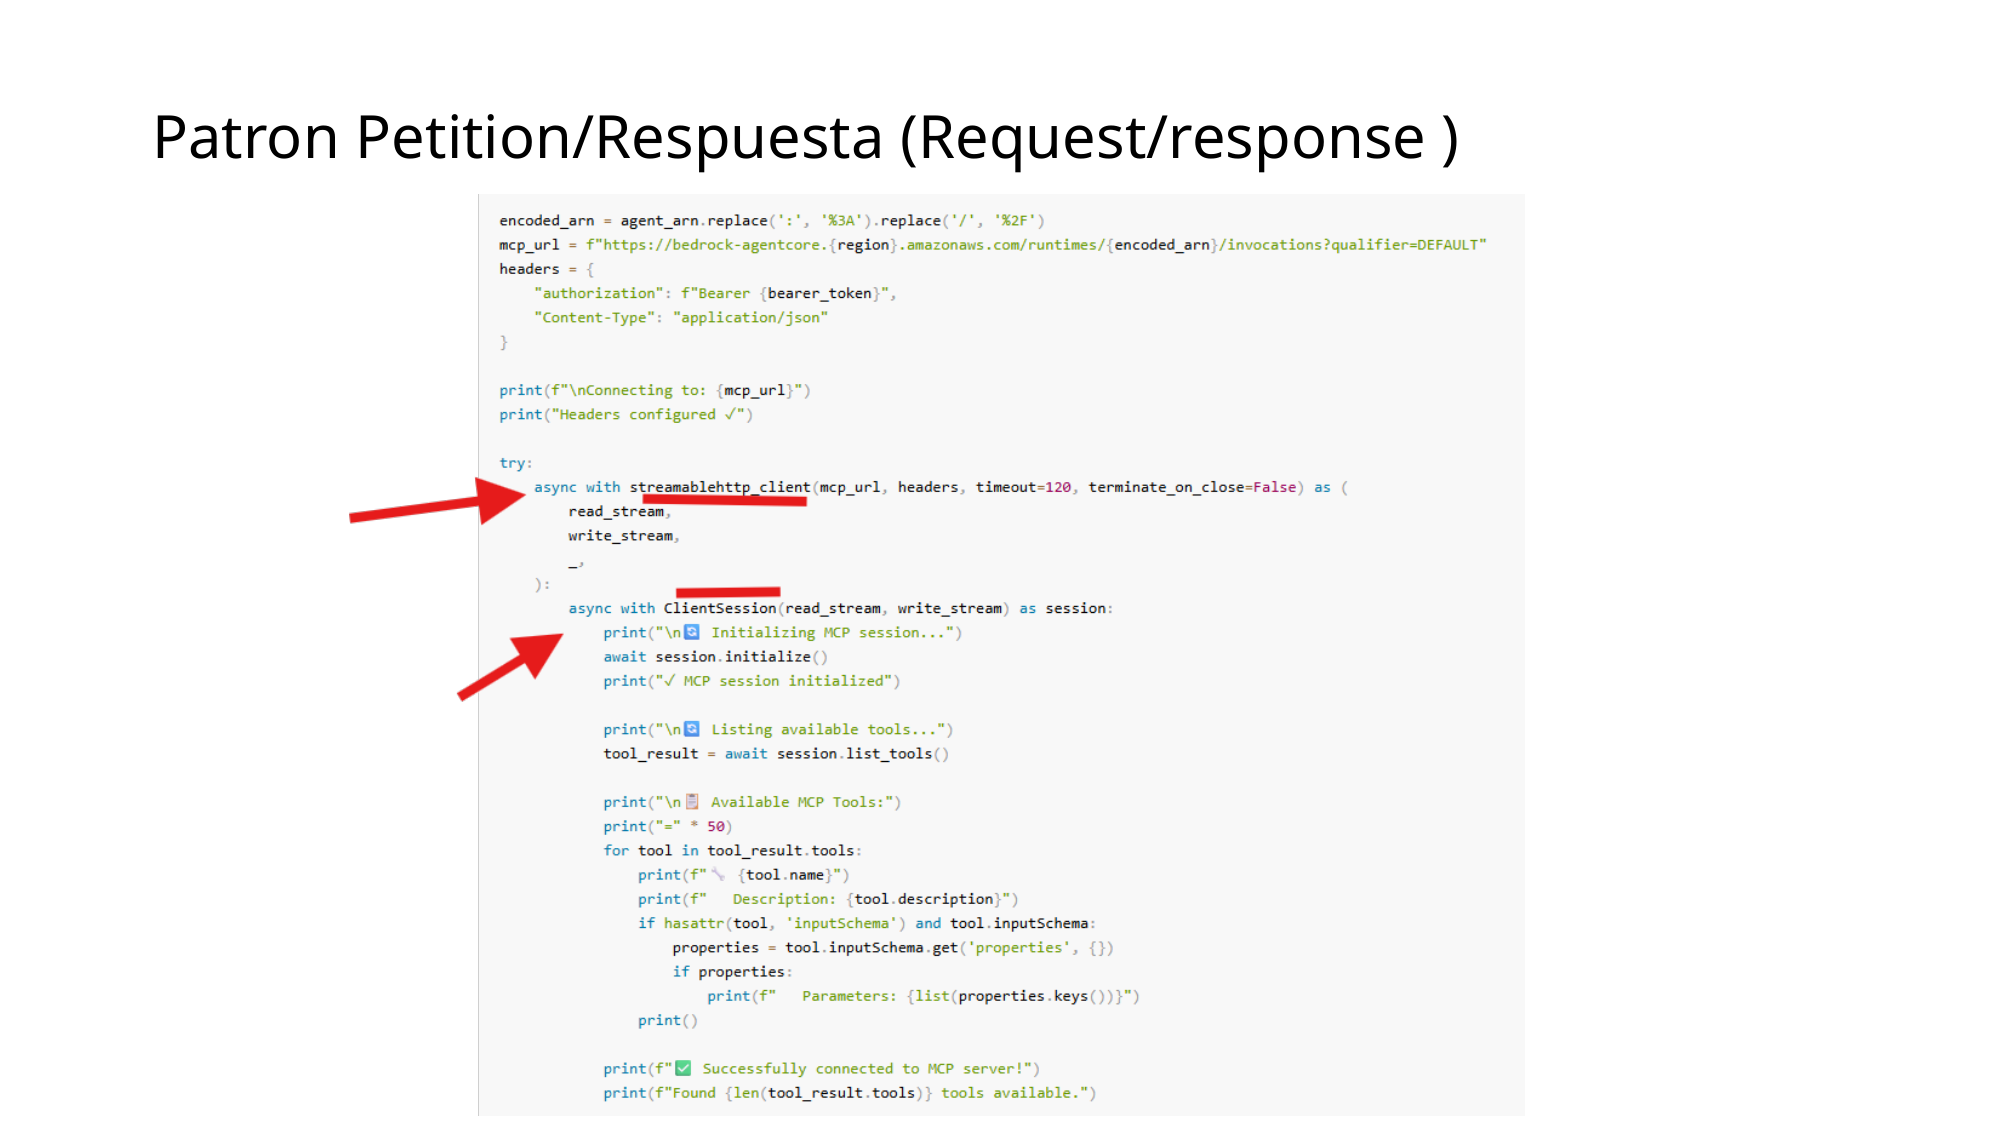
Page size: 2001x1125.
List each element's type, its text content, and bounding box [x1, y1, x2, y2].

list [347, 193, 1525, 1117]
title Patron Petition/Respuesta (Request/response ) [137, 34, 1863, 252]
